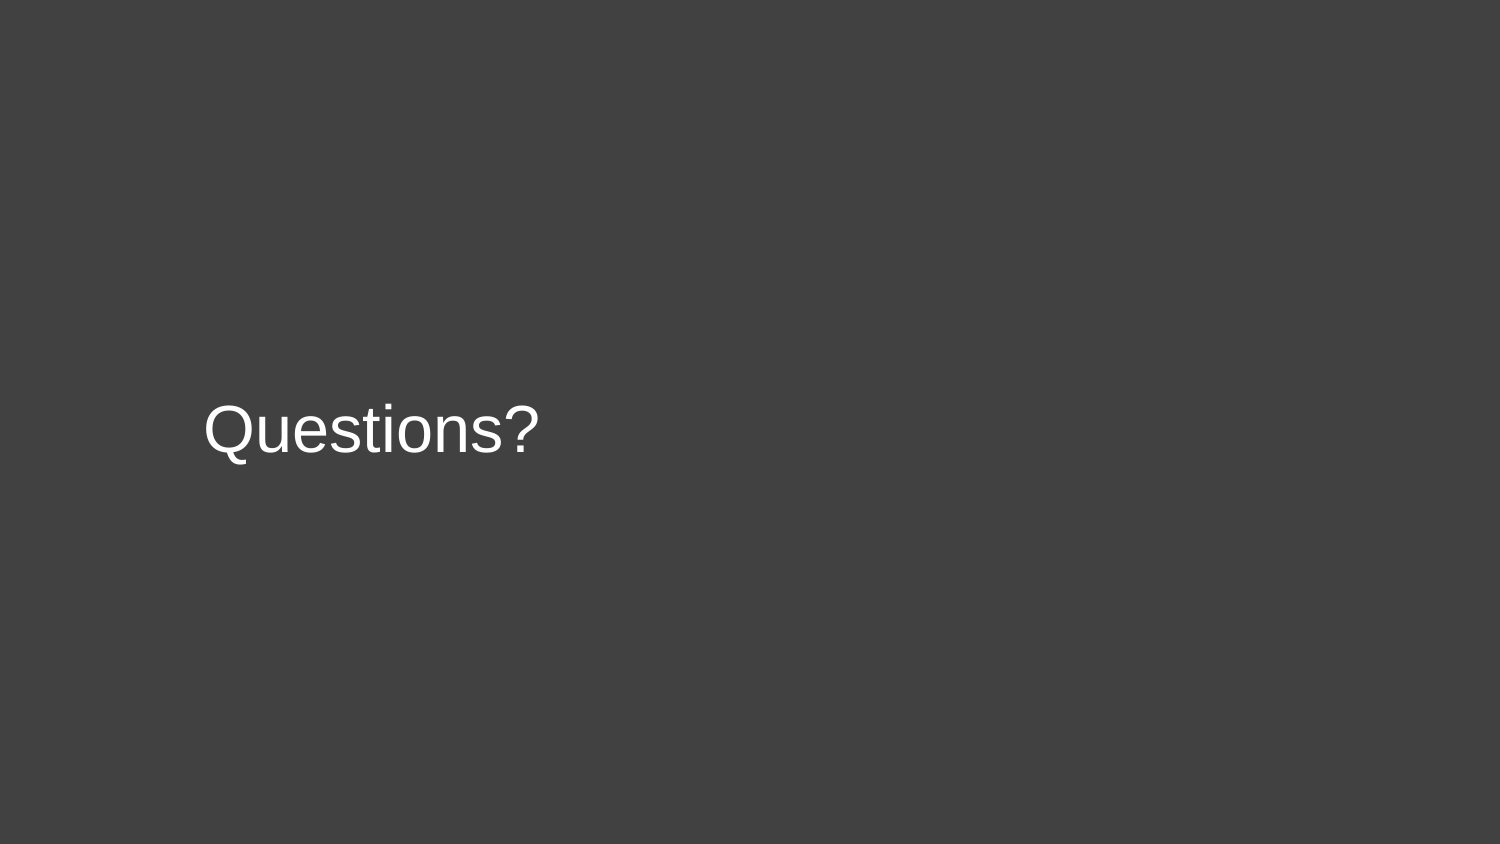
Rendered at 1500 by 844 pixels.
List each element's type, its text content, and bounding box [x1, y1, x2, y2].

text_box Questions? [188, 378, 1402, 716]
